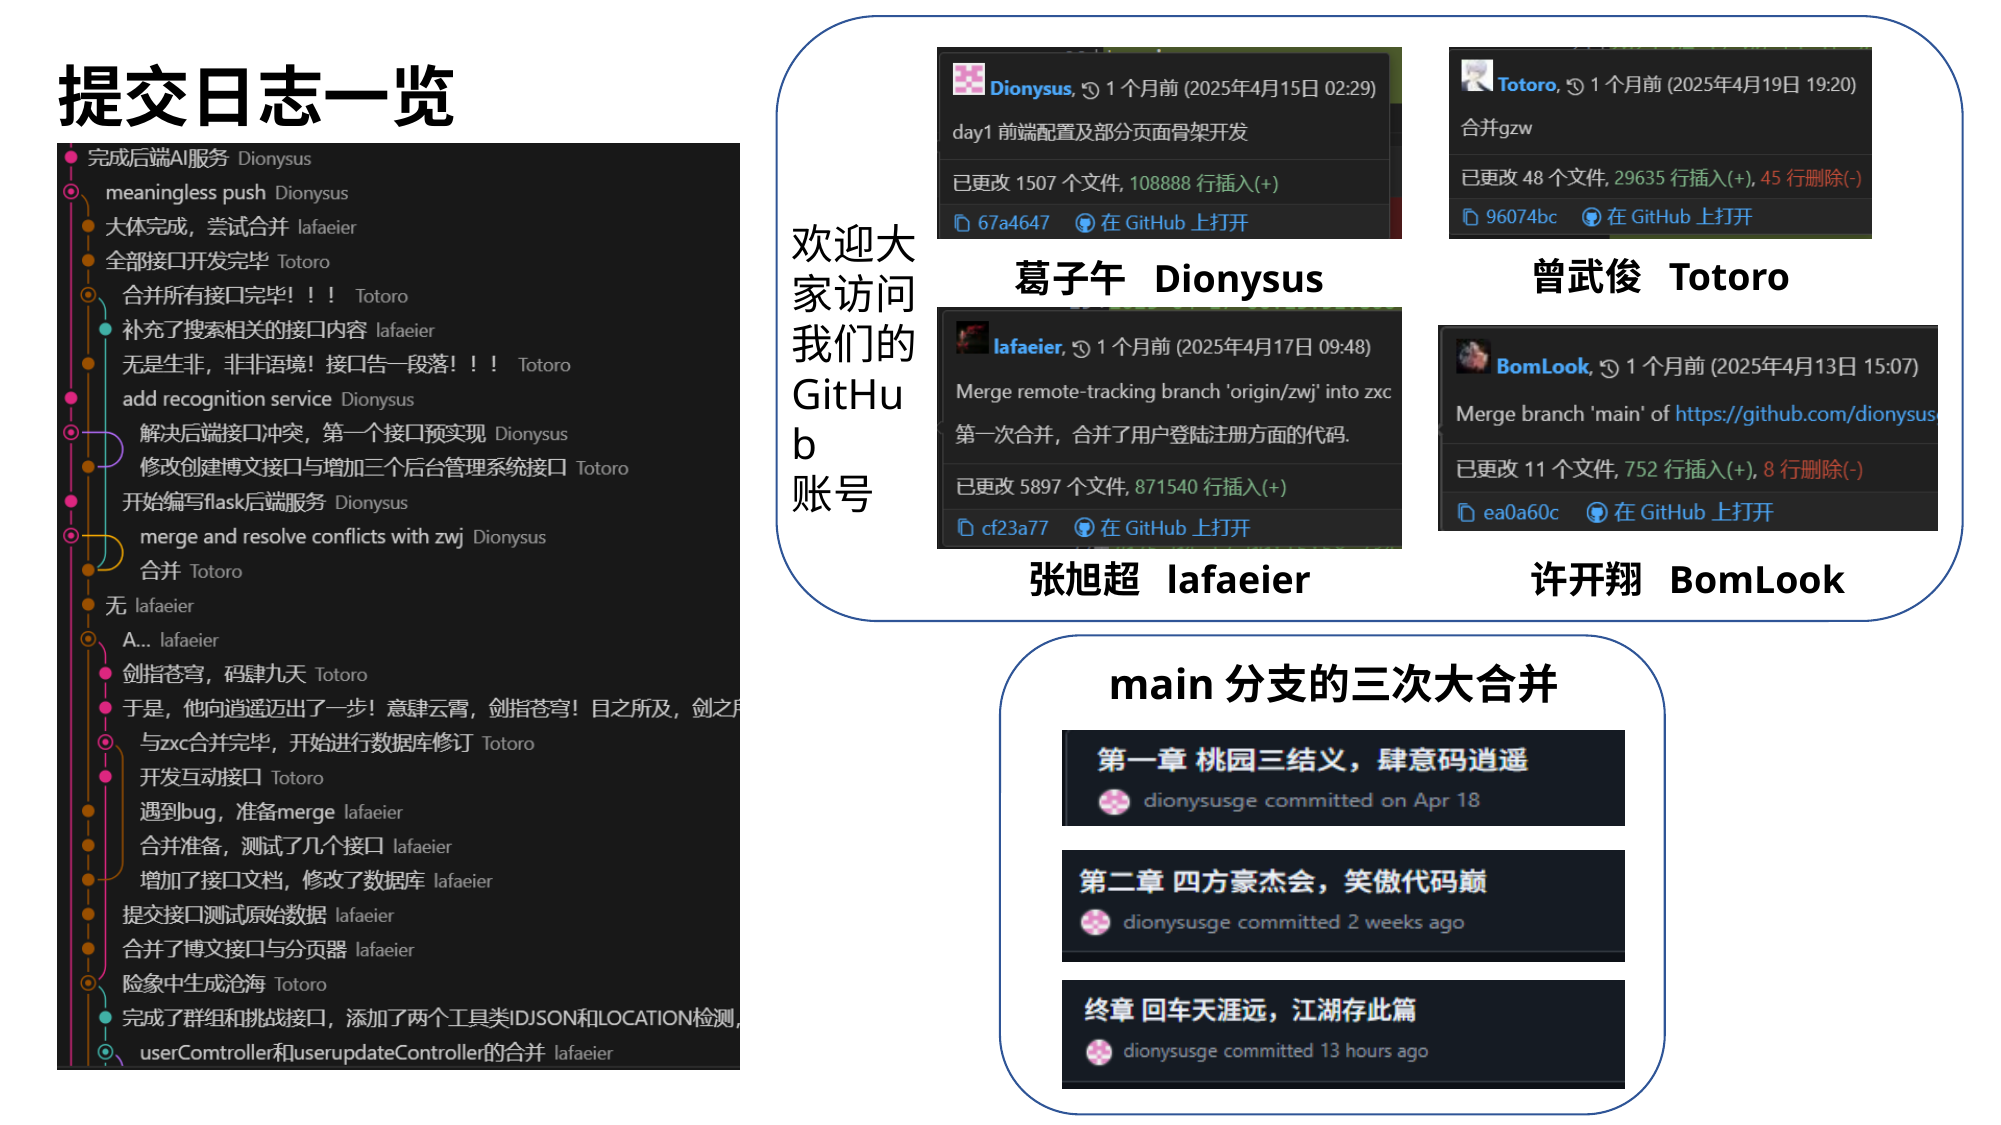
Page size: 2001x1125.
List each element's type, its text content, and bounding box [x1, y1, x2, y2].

text_box [775, 15, 1964, 623]
text_box main分支的三次大合并 [1093, 650, 1625, 730]
picture [1061, 980, 1625, 1089]
picture [57, 143, 740, 1070]
text_box 曾武俊 Totoro [1449, 245, 1872, 306]
text_box 提交日志一览 [0, 47, 937, 142]
text_box 葛子午 Dionysus [937, 247, 1402, 307]
picture [937, 47, 1402, 239]
text_box 许开翔 BomLook [1438, 548, 1938, 608]
picture [1061, 851, 1625, 962]
text_box [998, 634, 1666, 1116]
text_box 欢迎大家访问我们的GitHub 账号 [776, 210, 938, 526]
picture [1061, 730, 1625, 826]
text_box 张旭超 lafaeier [937, 549, 1402, 609]
picture [937, 307, 1402, 549]
picture [1438, 325, 1938, 531]
picture [1449, 47, 1872, 239]
